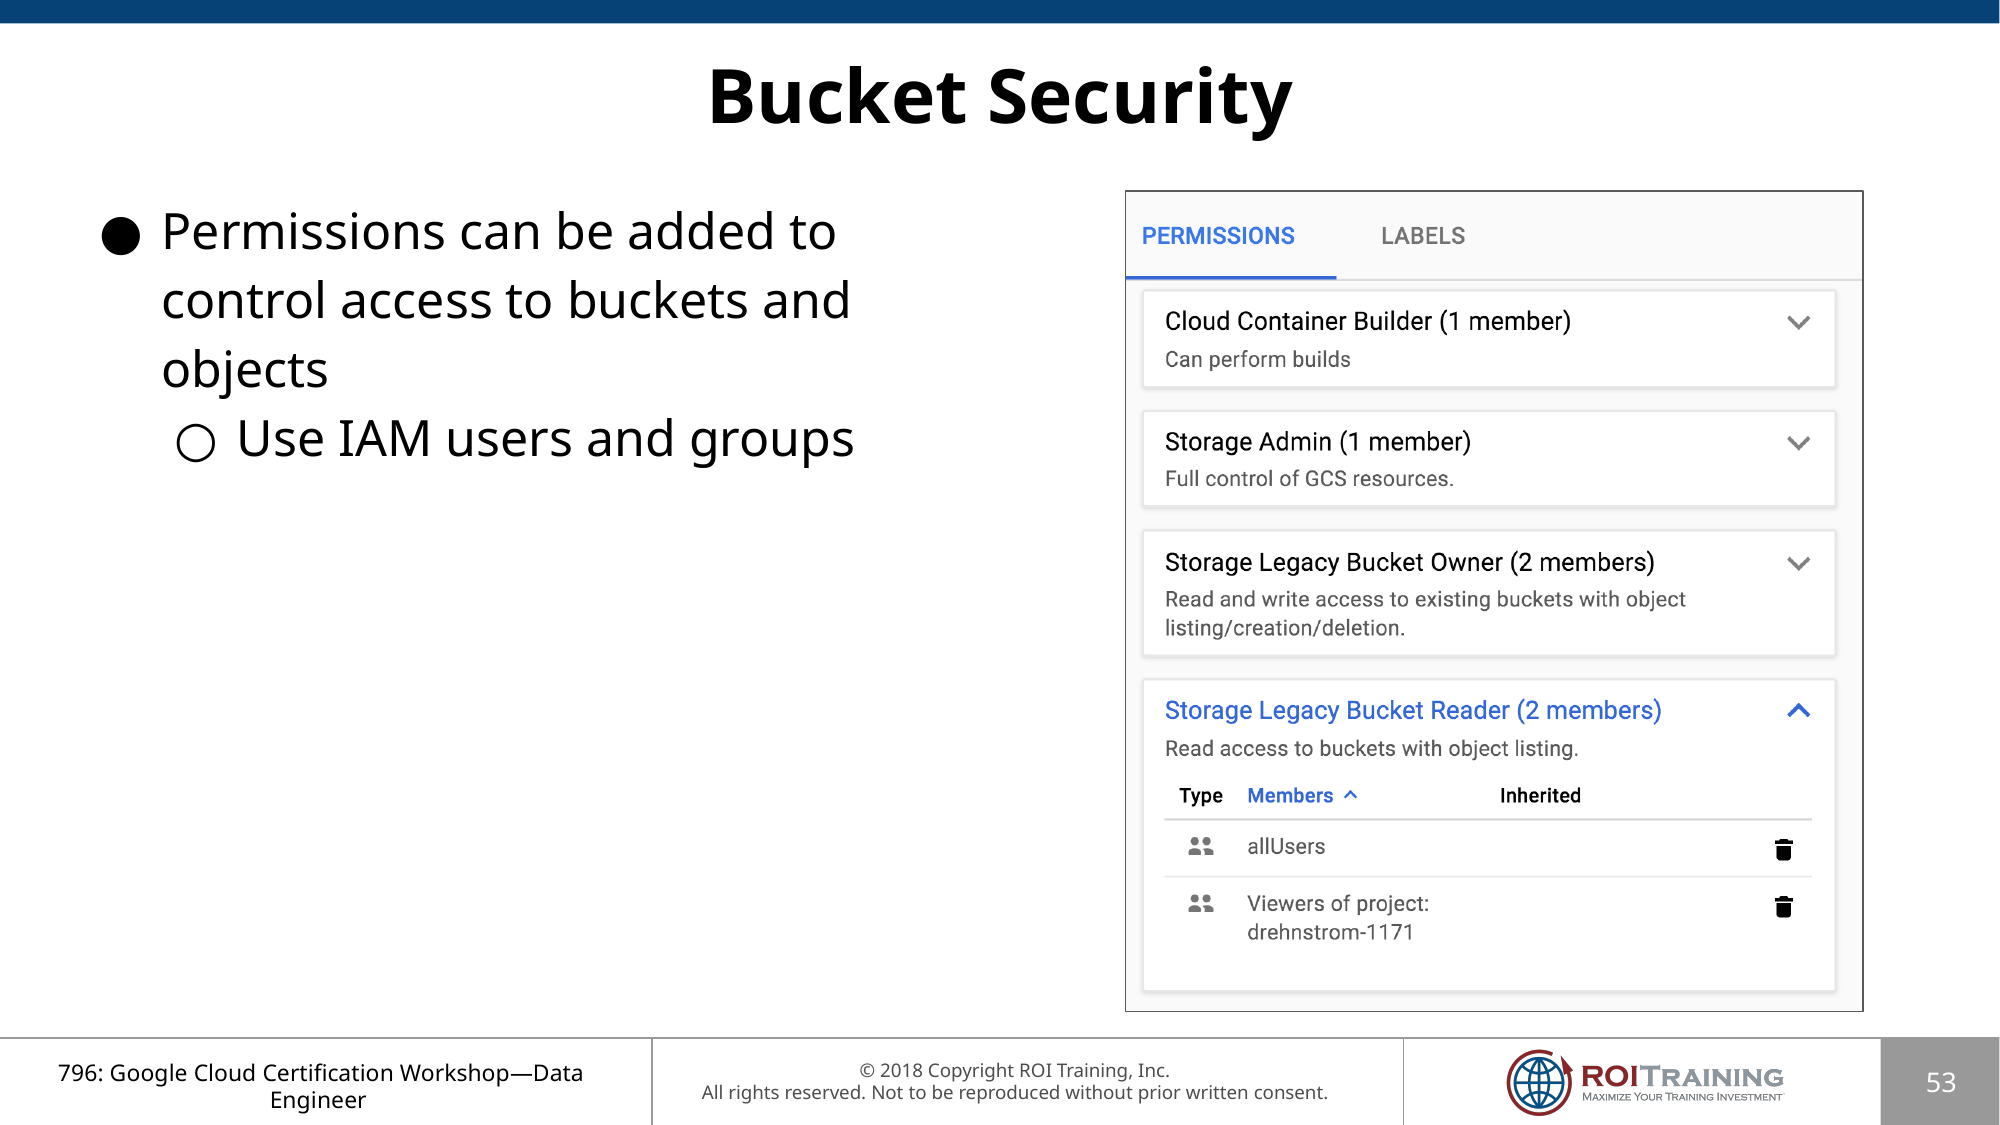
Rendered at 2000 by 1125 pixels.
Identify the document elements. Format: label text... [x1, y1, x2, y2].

title Bucket Security [68, 30, 1932, 156]
list Permissions can be added to control access to buckets and objects Use IAM users and groups [66, 170, 1034, 1032]
picture [1126, 191, 1863, 1012]
picture [1498, 1048, 1789, 1117]
